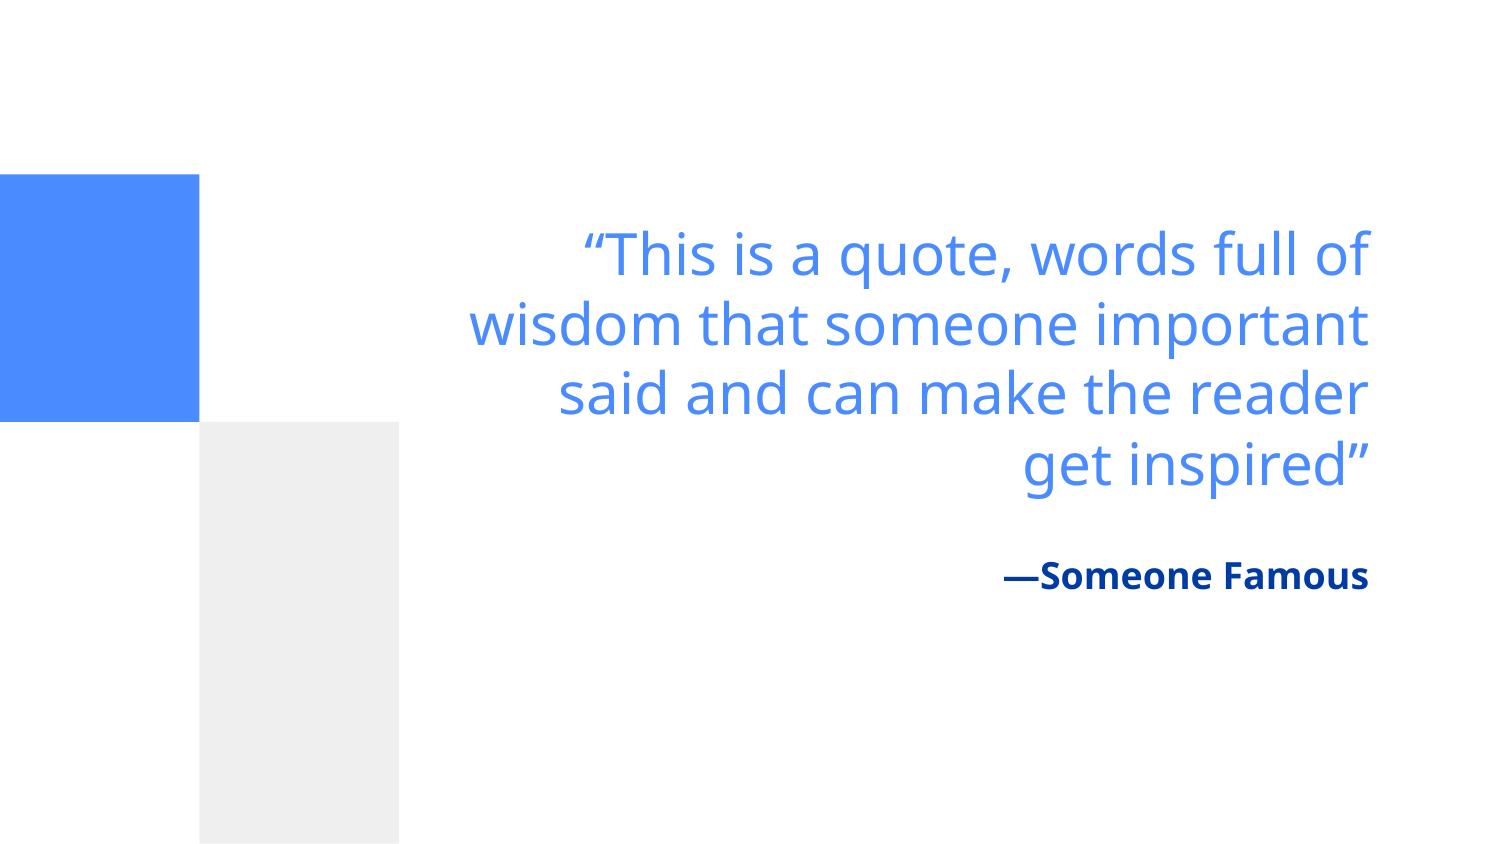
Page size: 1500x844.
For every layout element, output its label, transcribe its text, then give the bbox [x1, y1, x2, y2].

title —Someone Famous [440, 536, 1385, 631]
subtitle “This is a quote, words full of wisdom that someone important said and can make the reader get inspired” [440, 204, 1385, 509]
